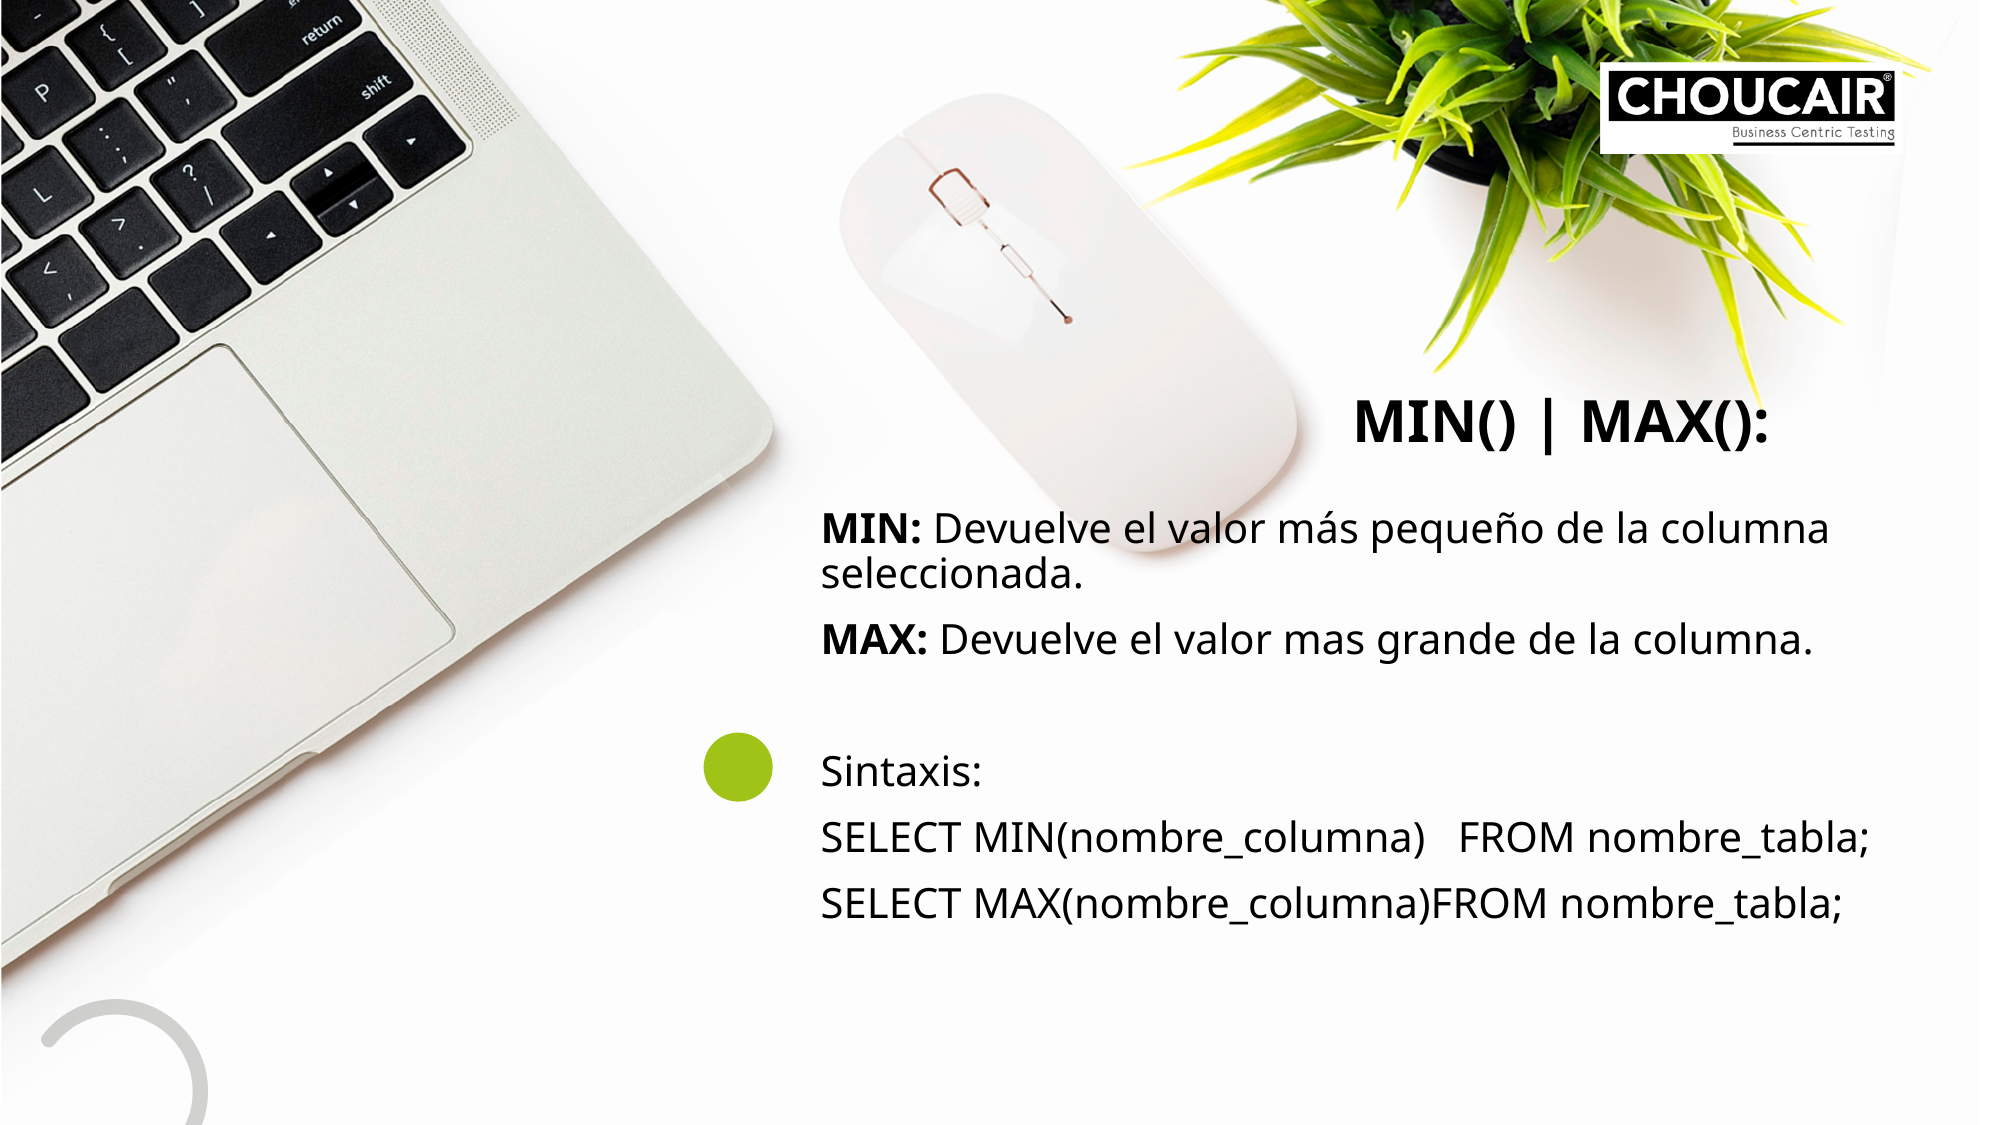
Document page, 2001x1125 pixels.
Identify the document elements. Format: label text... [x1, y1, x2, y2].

list MIN() | MAX(): [1209, 384, 1929, 483]
list MIN: Devuelve el valor más pequeño de la columna seleccionada. MAX: Devuelve el valor mas grande de la columna. Sintaxis: SELECT MIN(nombre_columna) FROM nombre_tabla; SELECT MAX(nombre_columna)FROM nombre_tabla; [805, 500, 1948, 943]
picture [1, 0, 1980, 1125]
text_box [702, 731, 774, 803]
